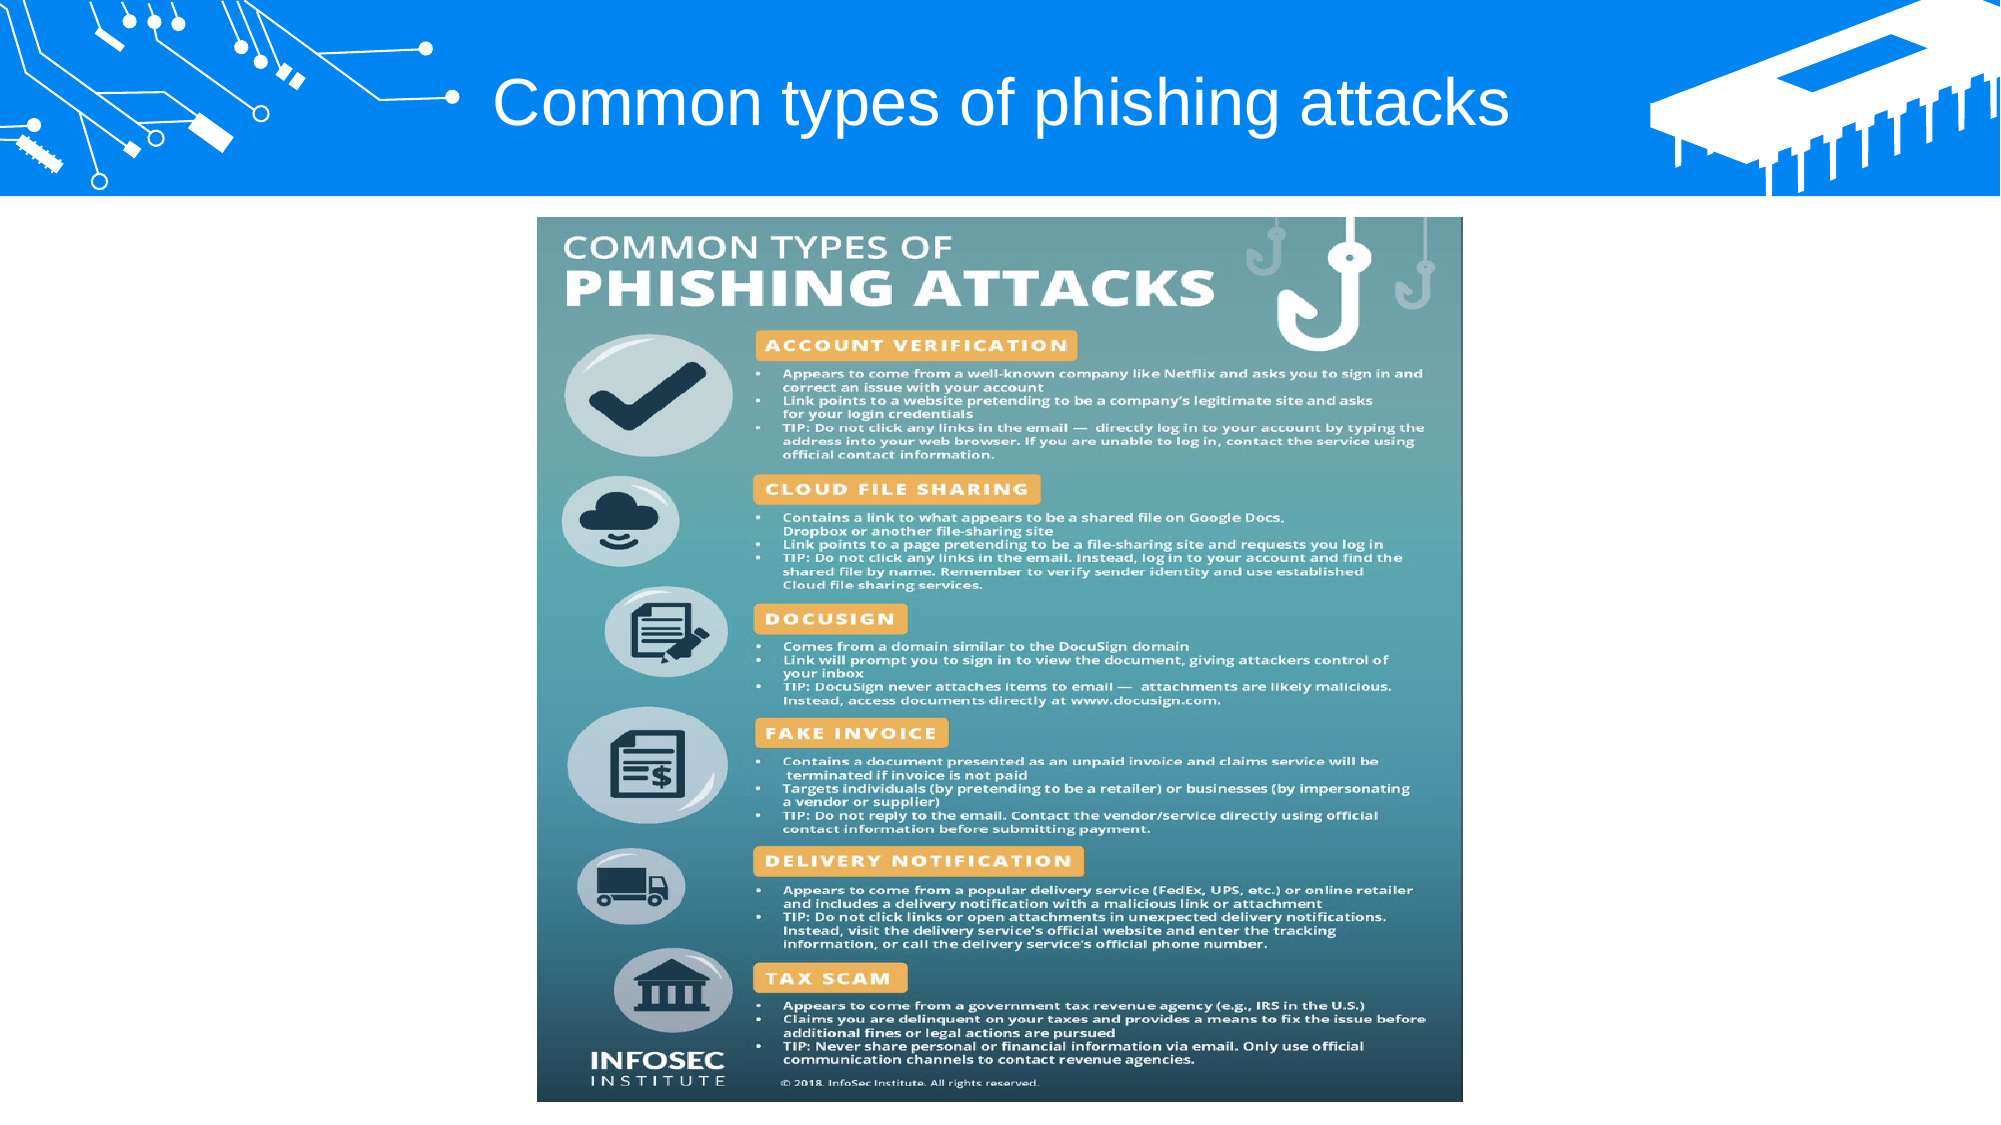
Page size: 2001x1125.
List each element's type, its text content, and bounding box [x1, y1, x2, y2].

list Common types of phishing attacks [53, 44, 1952, 164]
picture [537, 217, 1463, 1102]
